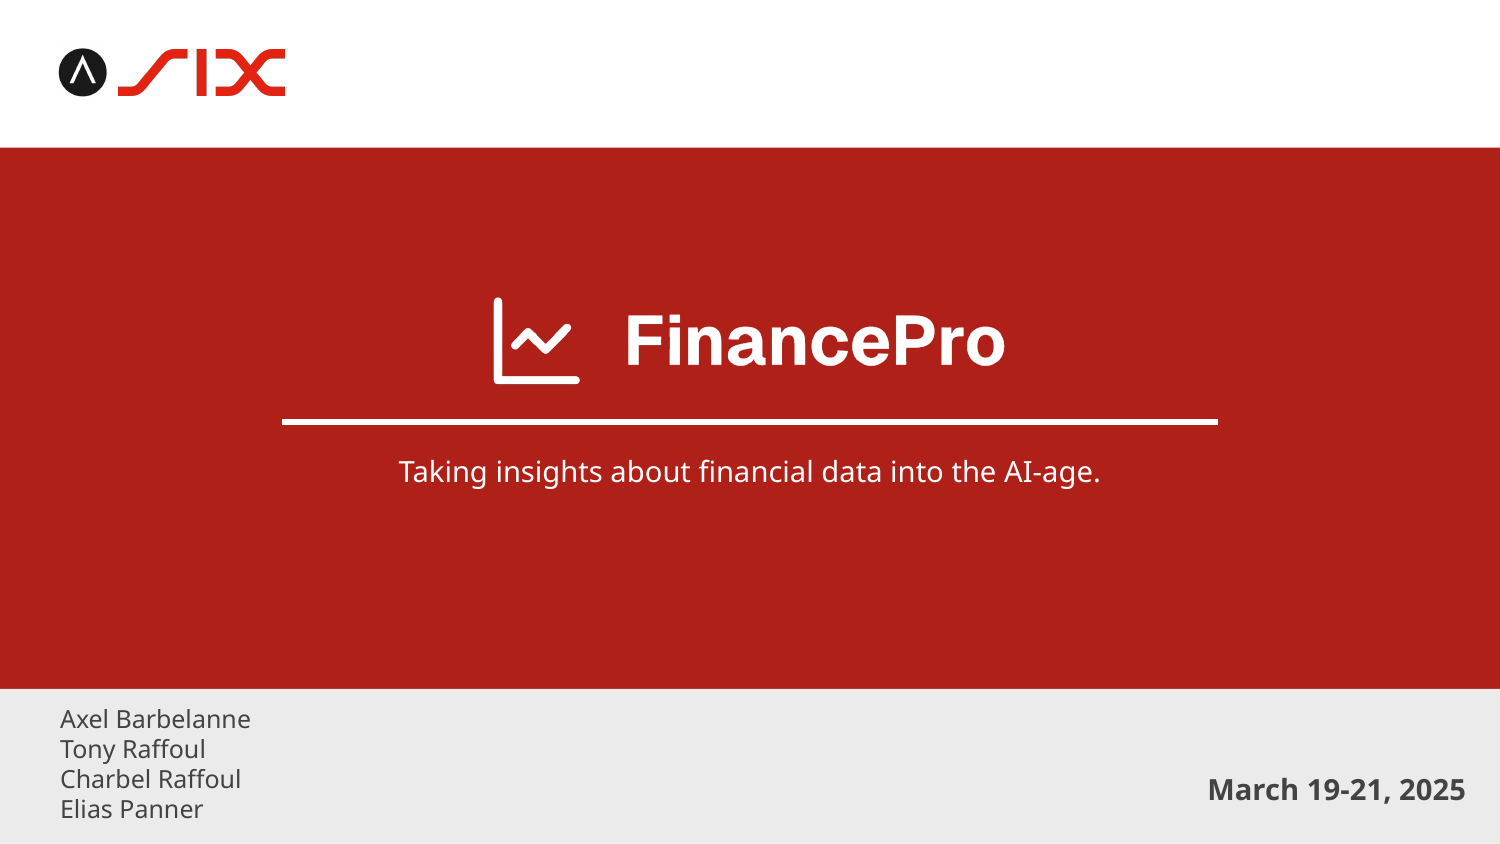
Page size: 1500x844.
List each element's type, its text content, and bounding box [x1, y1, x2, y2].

text_box [0, 147, 1500, 688]
text_box Taking insights about financial data into the AI-age. [312, 438, 1188, 504]
picture [118, 48, 285, 96]
picture [427, 264, 1073, 411]
text_box Axel Barbelanne Tony Raffoul Charbel Raffoul Elias Panner [44, 688, 502, 824]
text_box [0, 688, 1500, 844]
text_box March 19-21, 2025 [1025, 756, 1482, 822]
picture [55, 44, 110, 100]
